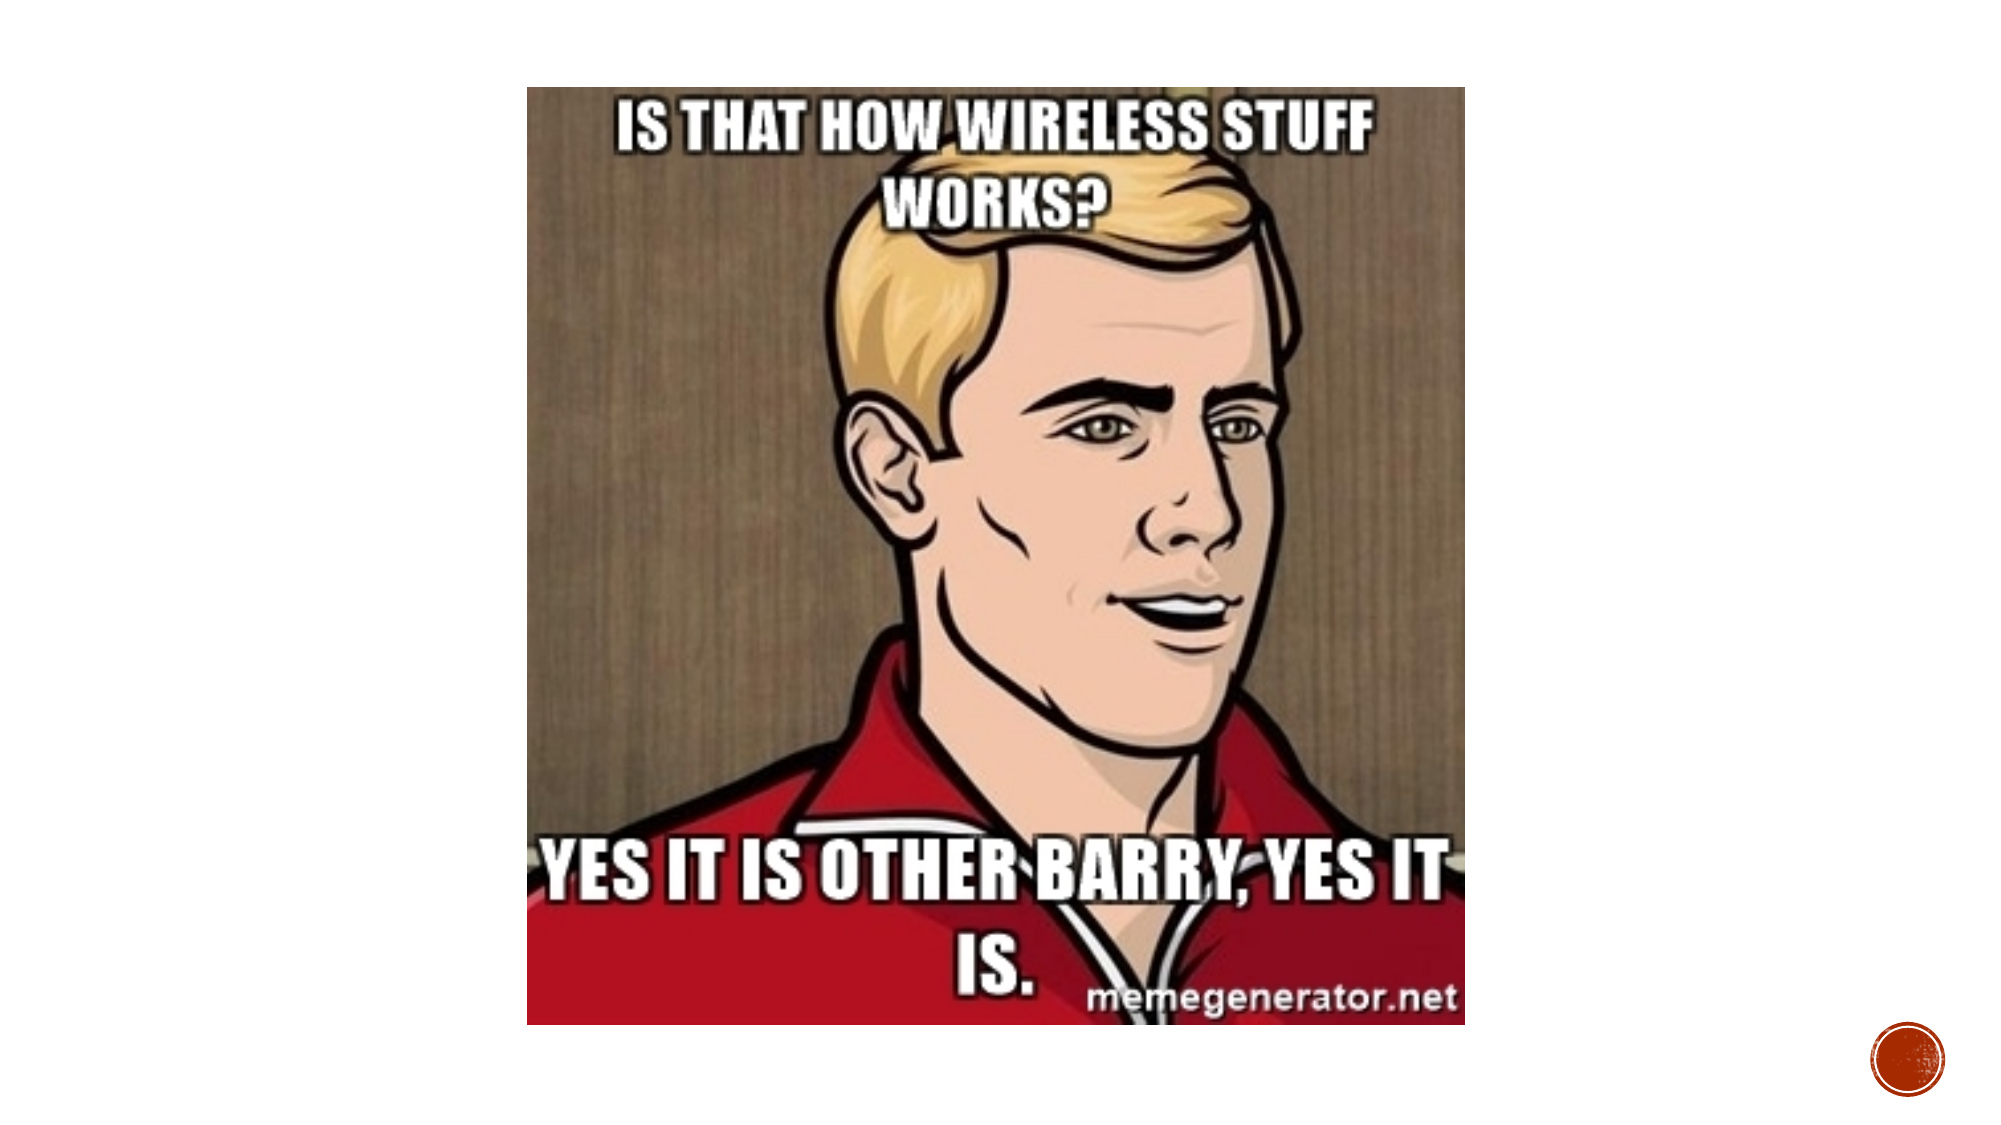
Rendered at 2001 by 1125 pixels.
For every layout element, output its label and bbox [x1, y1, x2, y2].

picture [527, 87, 1465, 1025]
